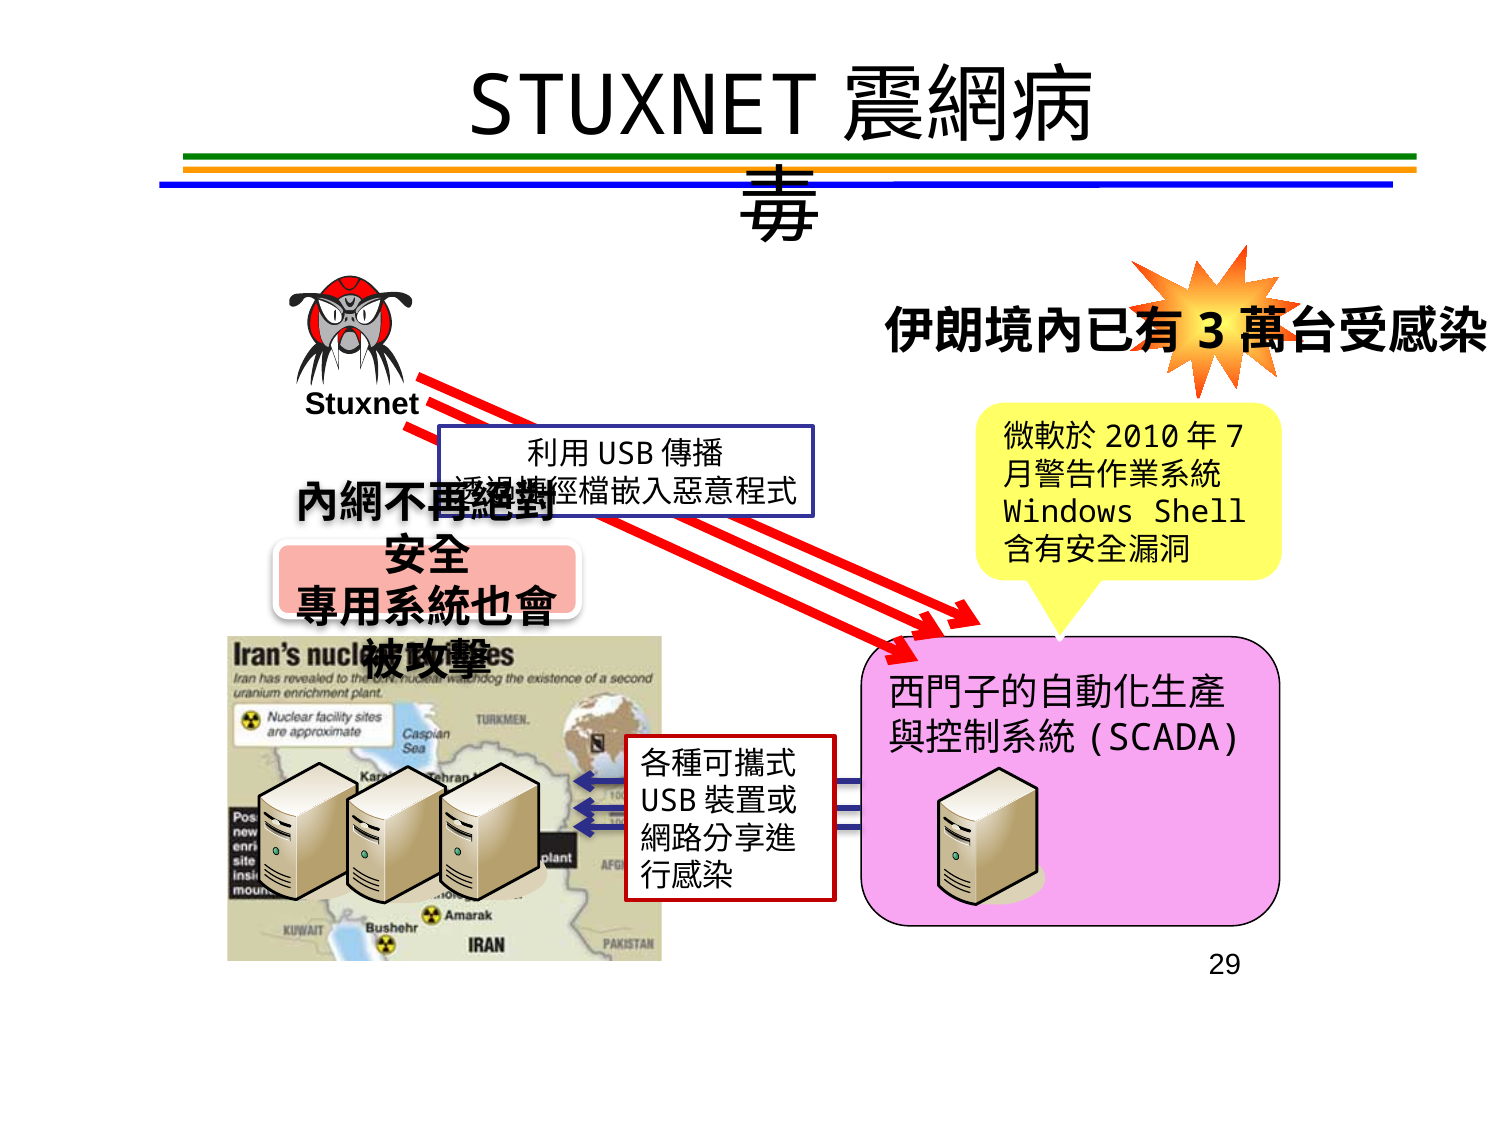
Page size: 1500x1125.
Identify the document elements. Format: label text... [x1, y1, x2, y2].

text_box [417, 376, 982, 625]
text_box [1222, 366, 1241, 389]
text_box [404, 425, 919, 662]
text_box 西門子的自動化生產與控制系統(SCADA) [873, 660, 1268, 766]
text_box 內網不再絕對安全 專用系統也會被攻擊 [272, 538, 399, 620]
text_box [933, 762, 1050, 910]
text_box 各種可攜式 USB裝置或網路分享進行感染 [668, 817, 837, 826]
slide_number 29 [993, 938, 1257, 997]
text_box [253, 757, 370, 905]
text_box 伊朗境內已有3萬台受感染 [869, 290, 1500, 366]
text_box 各種可攜式 USB裝置或網路分享進行感染 [668, 836, 837, 902]
text_box 各種可攜式 USB裝置或網路分享進行感染 [668, 790, 837, 807]
text_box Stuxnet [289, 395, 412, 429]
text_box 微軟於2010年7月警告作業系統Windows Shell含有安全漏洞 [986, 398, 1287, 642]
text_box [1192, 366, 1211, 398]
text_box [1188, 244, 1279, 290]
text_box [435, 758, 551, 906]
text_box [1131, 261, 1187, 290]
text_box Stuxnet震網病毒 [441, 42, 1119, 313]
text_box [1263, 366, 1277, 377]
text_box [342, 761, 431, 909]
text_box 各種可攜式 USB裝置或網路分享進行感染 [668, 734, 837, 780]
picture [227, 636, 662, 961]
text_box [1167, 366, 1180, 373]
text_box [861, 636, 1280, 926]
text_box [288, 275, 414, 388]
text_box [427, 400, 946, 637]
